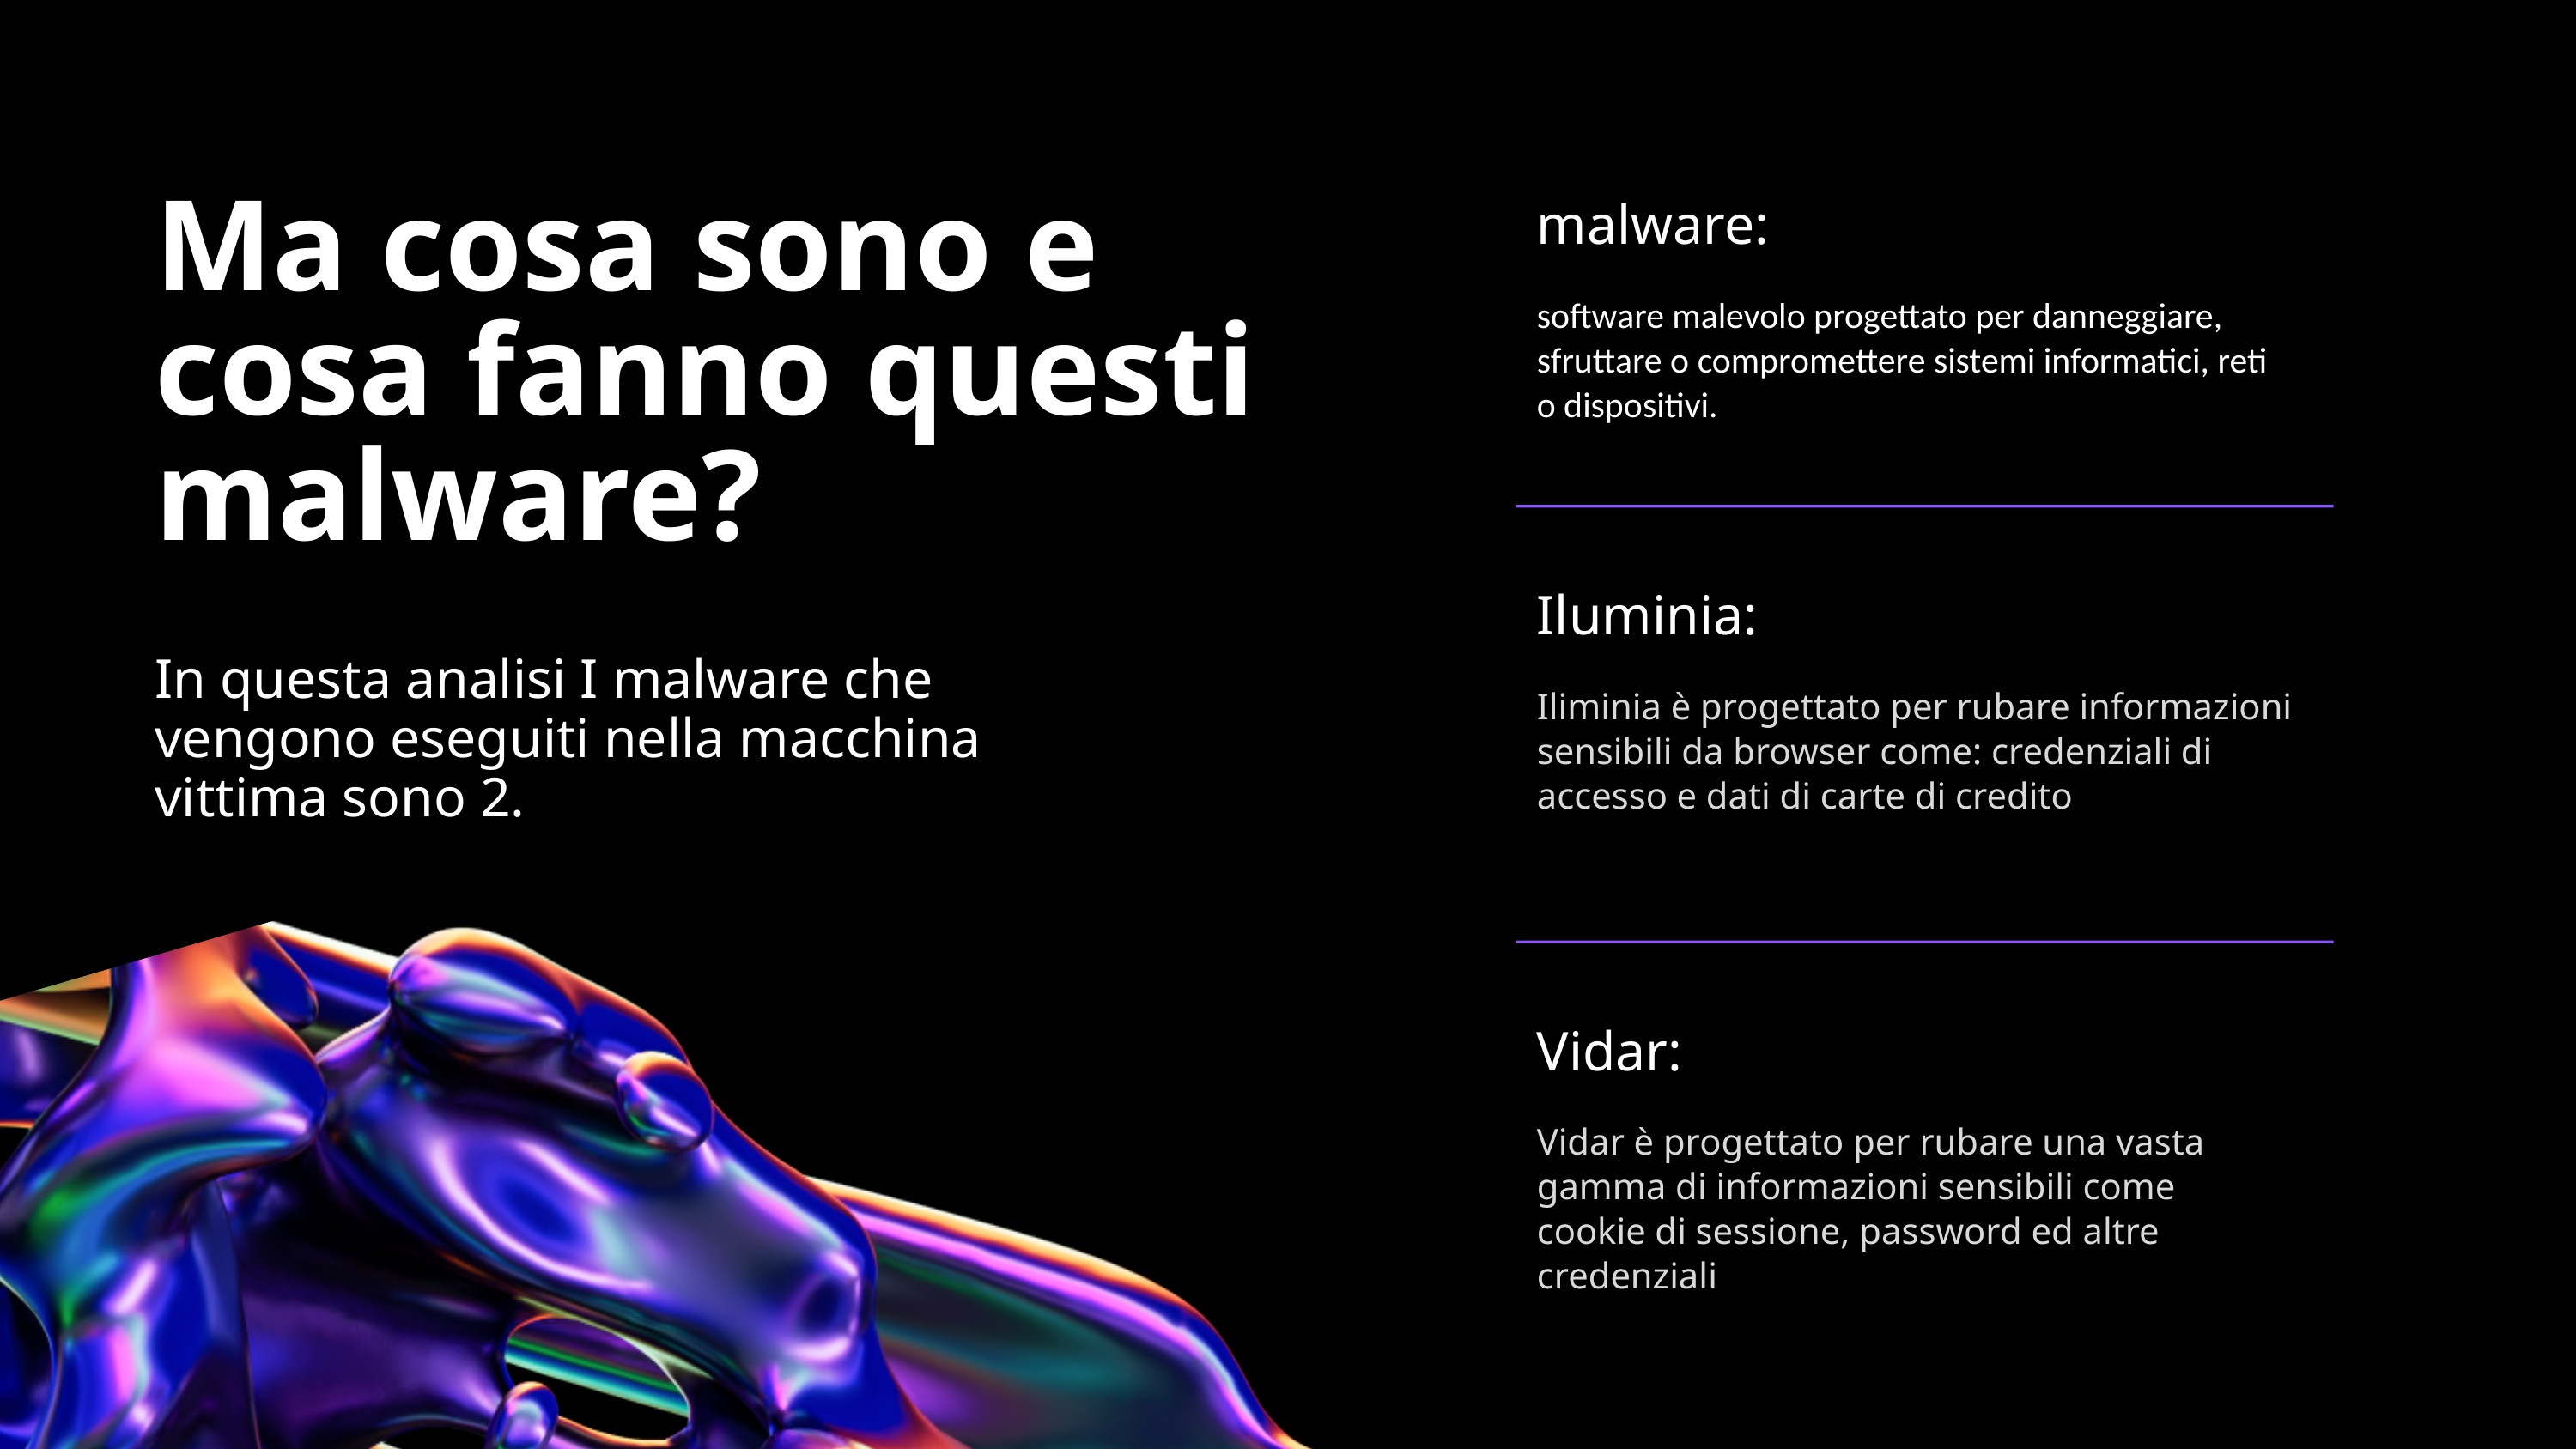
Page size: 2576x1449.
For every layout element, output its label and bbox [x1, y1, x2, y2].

text_box [1536, 586, 2361, 862]
text_box [1536, 196, 2361, 470]
text_box [1536, 1022, 2361, 1298]
text_box [0, 589, 1660, 1449]
text_box [155, 190, 1289, 830]
